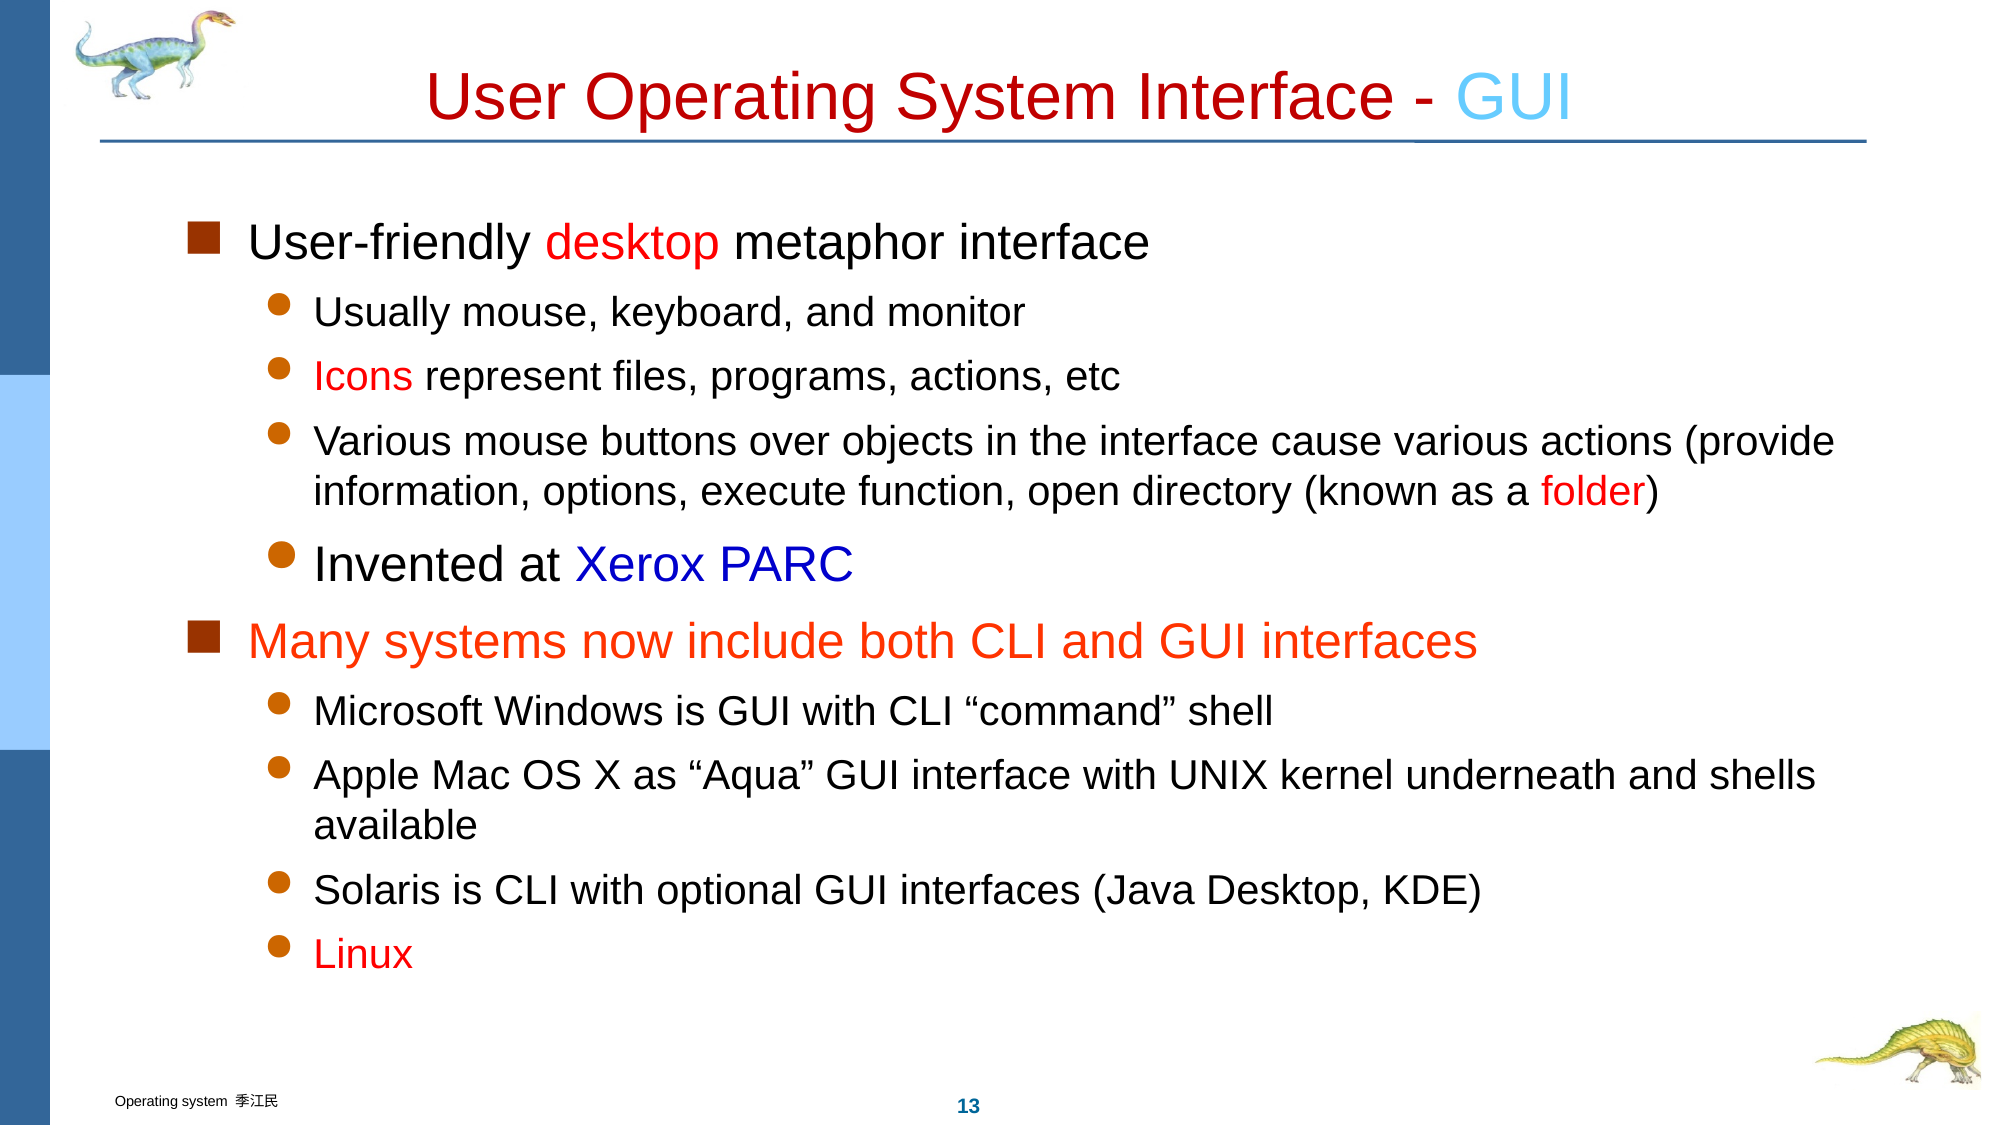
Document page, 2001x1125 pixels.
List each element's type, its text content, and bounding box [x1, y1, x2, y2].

title User Operating System Interface - GUI [99, 45, 1900, 141]
picture [62, 0, 253, 109]
list User-friendly desktop metaphor interface Usually mouse, keyboard, and monitor Icons represent files, programs, actions, etc Various mouse buttons over objects in the interface cause various actions (provide information, options, execute function, open directory (known as a folder) Invented at Xerox PARC Many systems now include both CLI and GUI interfaces Microsoft Windows is GUI with CLI “command” shell Apple Mac OS X as “Aqua” GUI interface with UNIX kernel underneath and shells available Solaris is CLI with optional GUI interfaces (Java Desktop, KDE) Linux [176, 202, 1900, 1050]
picture [1812, 1011, 1982, 1090]
